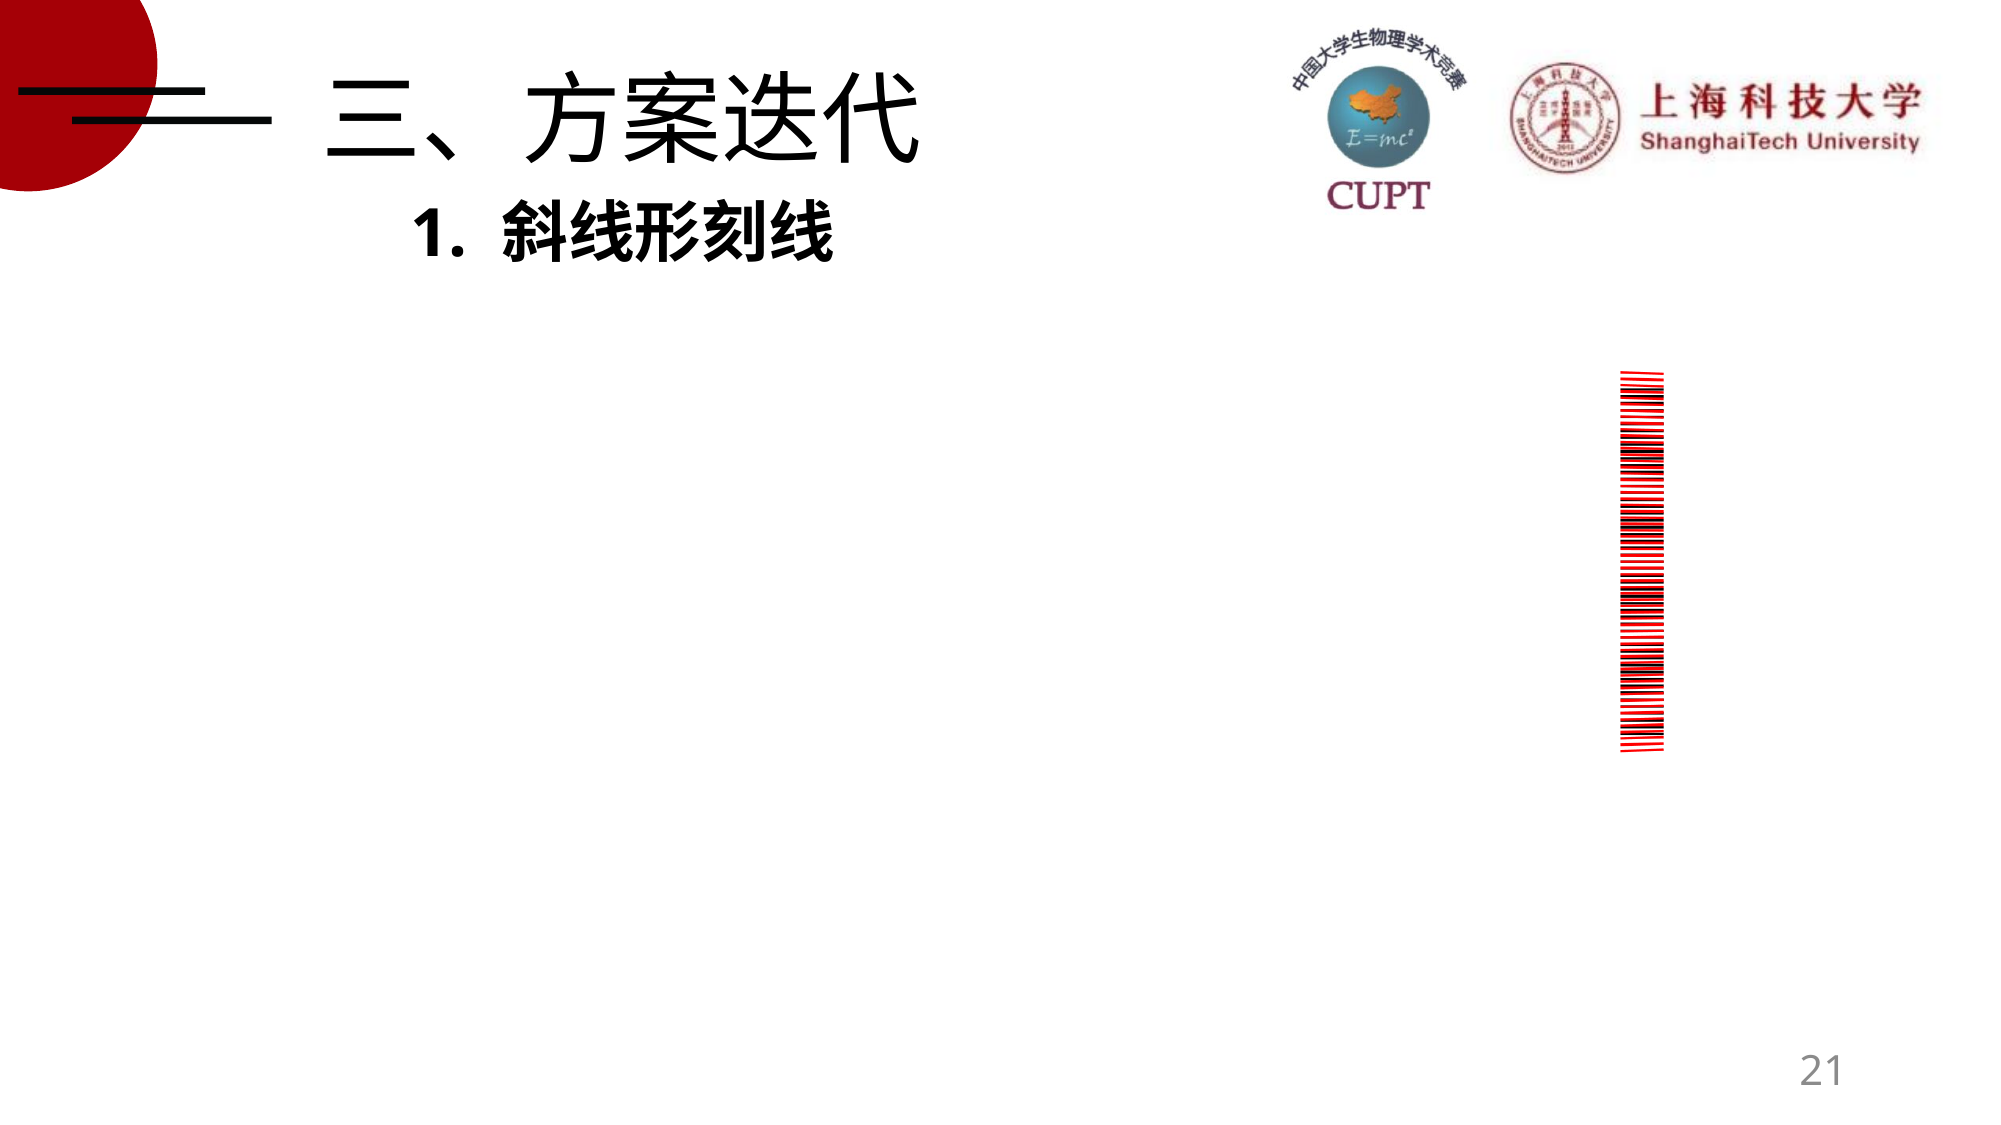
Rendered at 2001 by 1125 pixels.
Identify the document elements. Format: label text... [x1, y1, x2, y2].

picture [1617, 368, 1666, 755]
text_box [72, 116, 205, 125]
slide_number 21 [1412, 1042, 1863, 1103]
picture [1274, 0, 2000, 235]
text_box [0, 0, 158, 192]
text_box [18, 87, 205, 95]
text_box 1. 斜线形刻线 [396, 191, 1190, 292]
text_box 三、方案迭代 [205, 48, 1039, 184]
